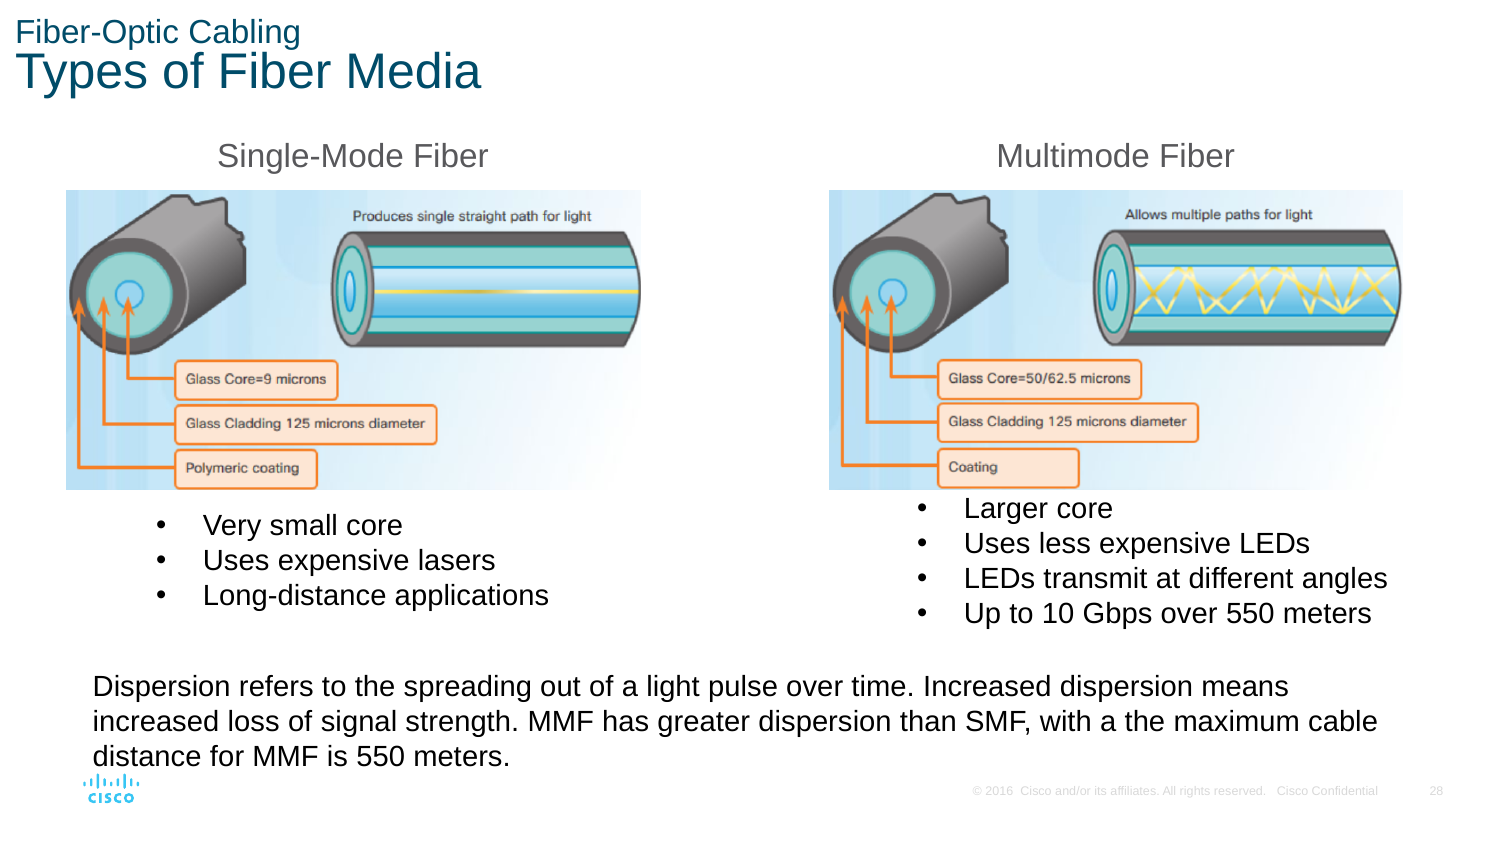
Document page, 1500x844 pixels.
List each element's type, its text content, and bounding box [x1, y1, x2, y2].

picture [828, 189, 1404, 490]
text_box Dispersion refers to the spreading out of a light pulse over time. Increased dispersion means increased loss of signal strength. MMF has greater dispersion than SMF, with a the maximum cable distance for MMF is 550 meters. [77, 660, 1422, 780]
text_box Larger core Uses less expensive LEDs LEDs transmit at different angles Up to 10 Gbps over 550 meters [902, 496, 1404, 638]
text_box Single-Mode Fiber [202, 127, 504, 182]
title Fiber-Optic Cabling Types of Fiber Media [0, 0, 1369, 119]
picture [65, 189, 641, 491]
text_box Multimode Fiber [981, 127, 1251, 182]
text_box Very small core Uses expensive lasers Long-distance applications [141, 499, 565, 619]
